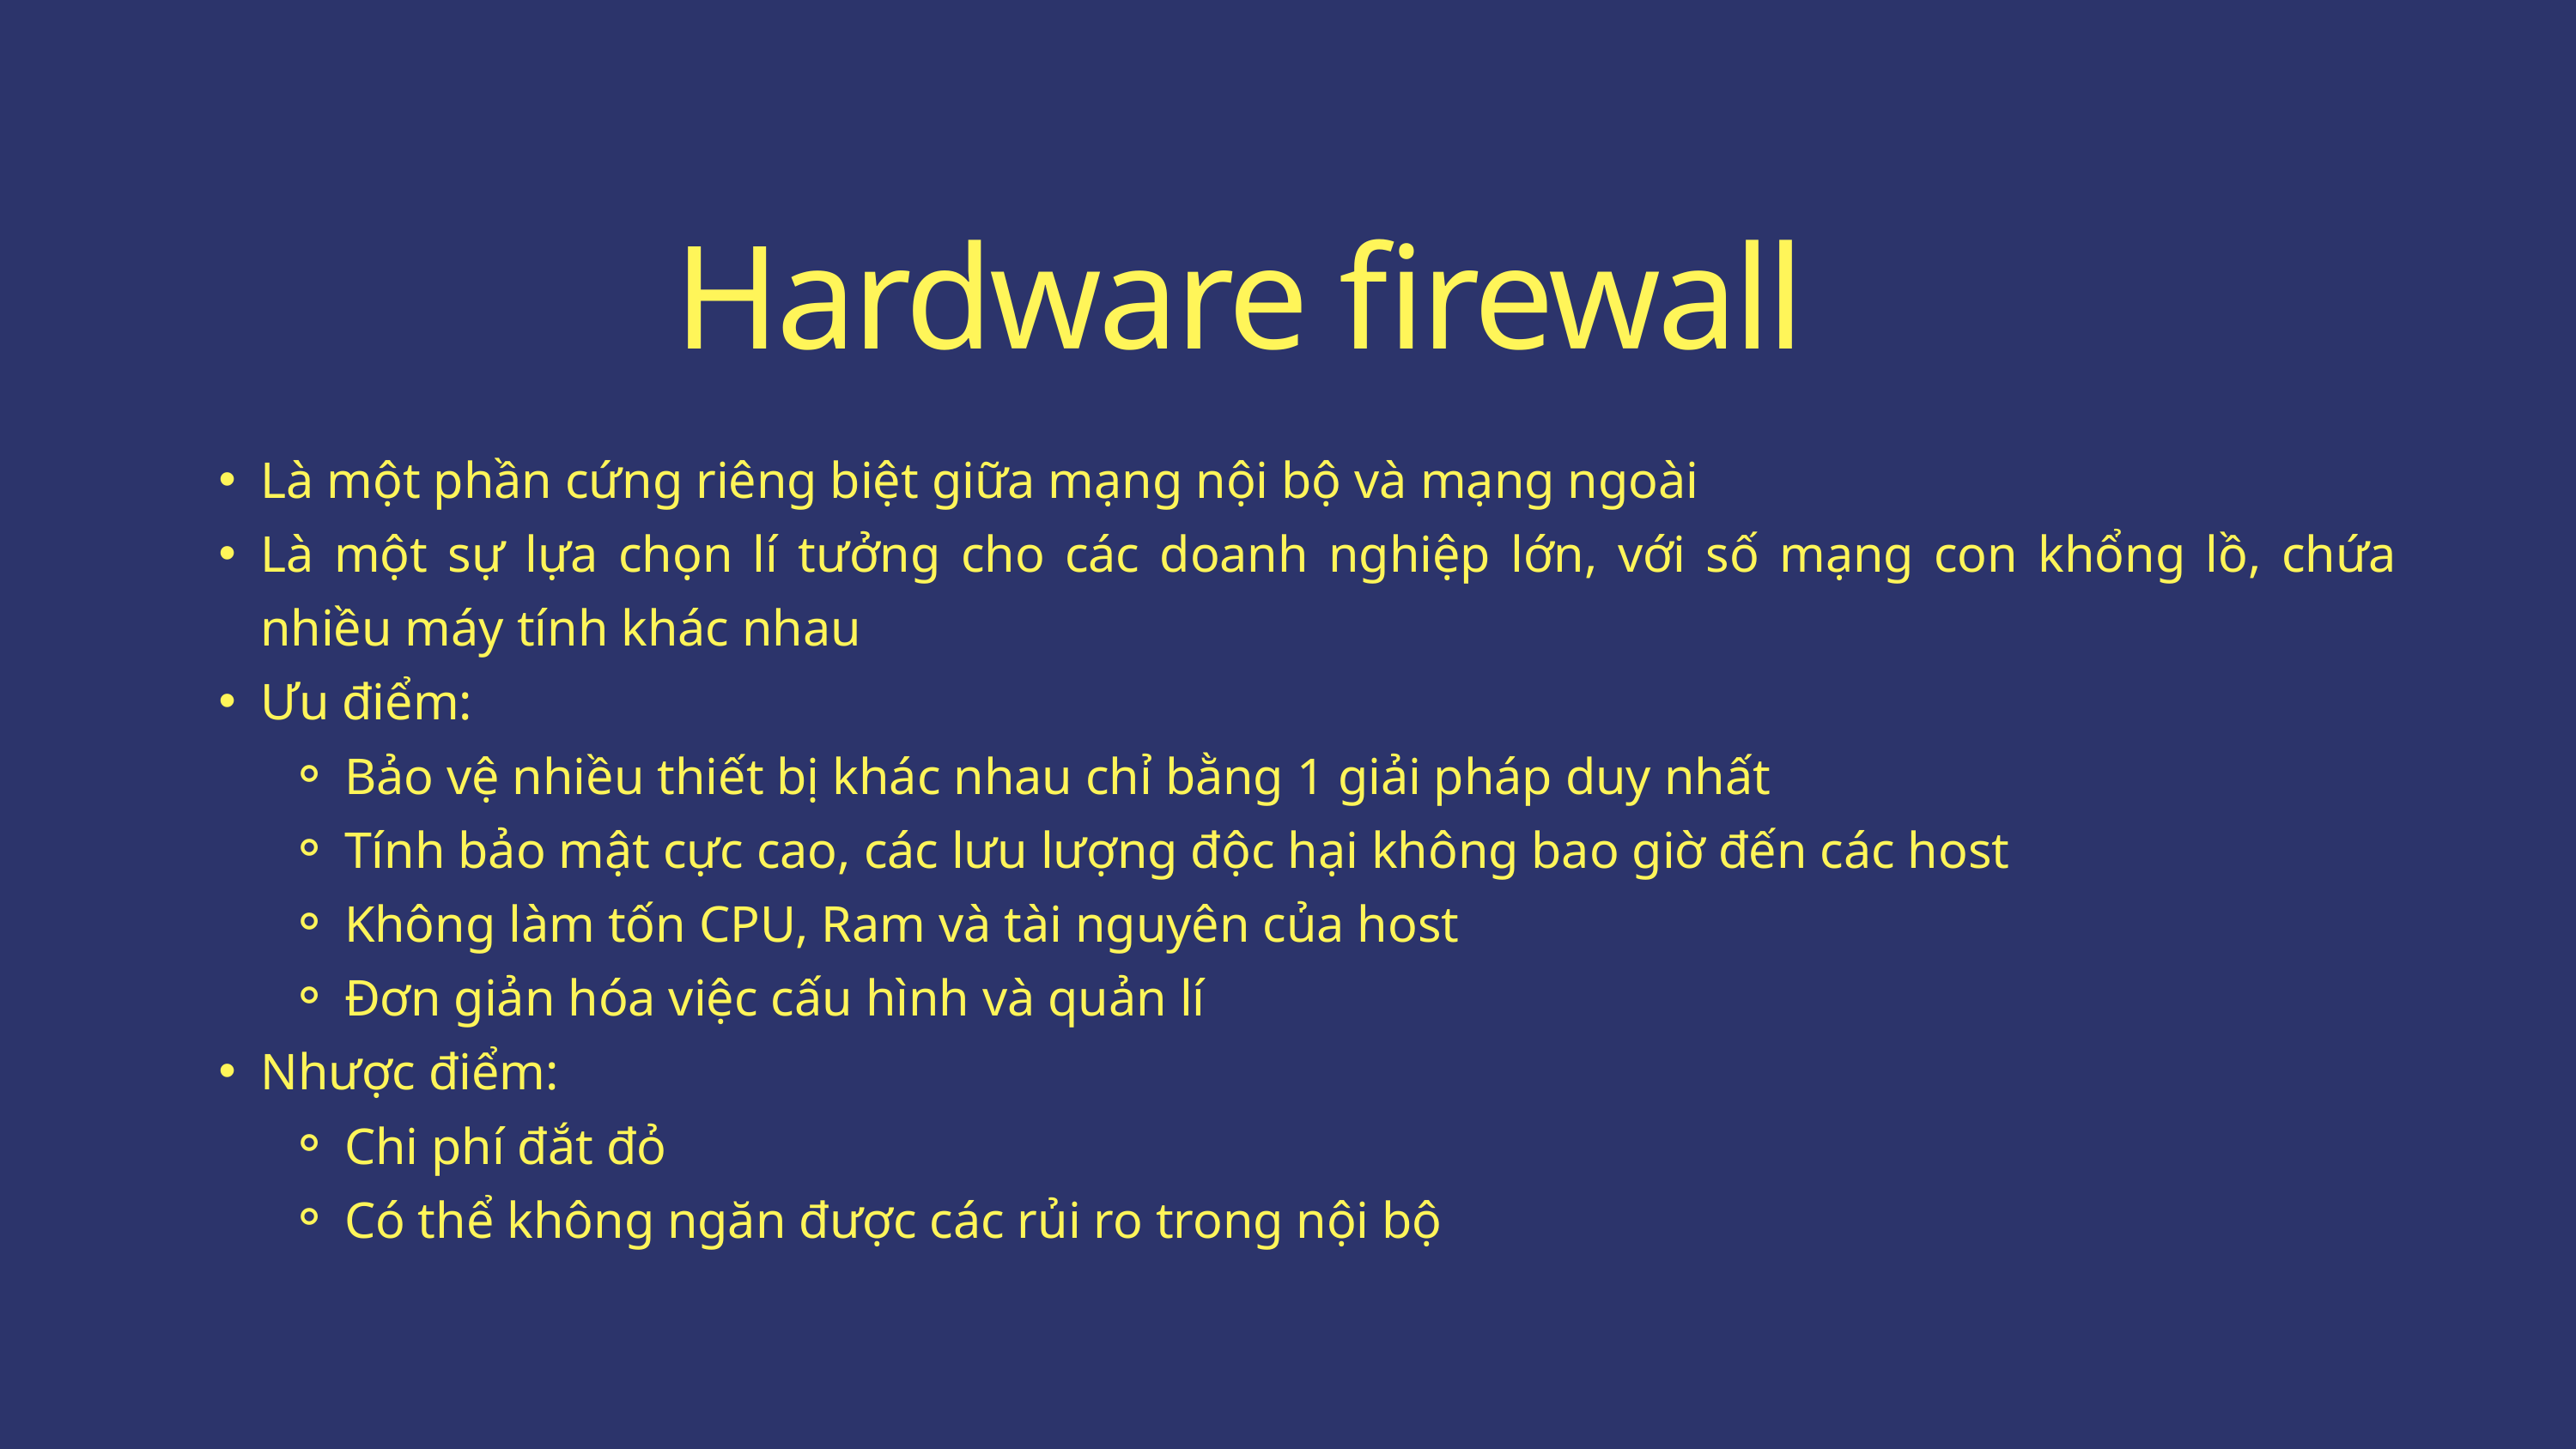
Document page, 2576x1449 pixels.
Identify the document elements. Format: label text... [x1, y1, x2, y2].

text_box Là một phần cứng riêng biệt giữa mạng nội bộ và mạng ngoài Là một sự lựa chọn lí tưởng cho các doanh nghiệp lớn, với số mạng con khổng lồ, chứa nhiều máy tính khác nhau Ưu điểm: Bảo vệ nhiều thiết bị khác nhau chỉ bằng 1 giải pháp duy nhất Tính bảo mật cực cao, các lưu lượng độc hại không bao giờ đến các host Không làm tốn CPU, Ram và tài nguyên của host Đơn giản hóa việc cấu hình và quản lí Nhược điểm: Chi phí đắt đỏ Có thể không ngăn được các rủi ro trong nội bộ [176, 433, 2398, 1322]
text_box Hardware firewall [176, 205, 2302, 378]
